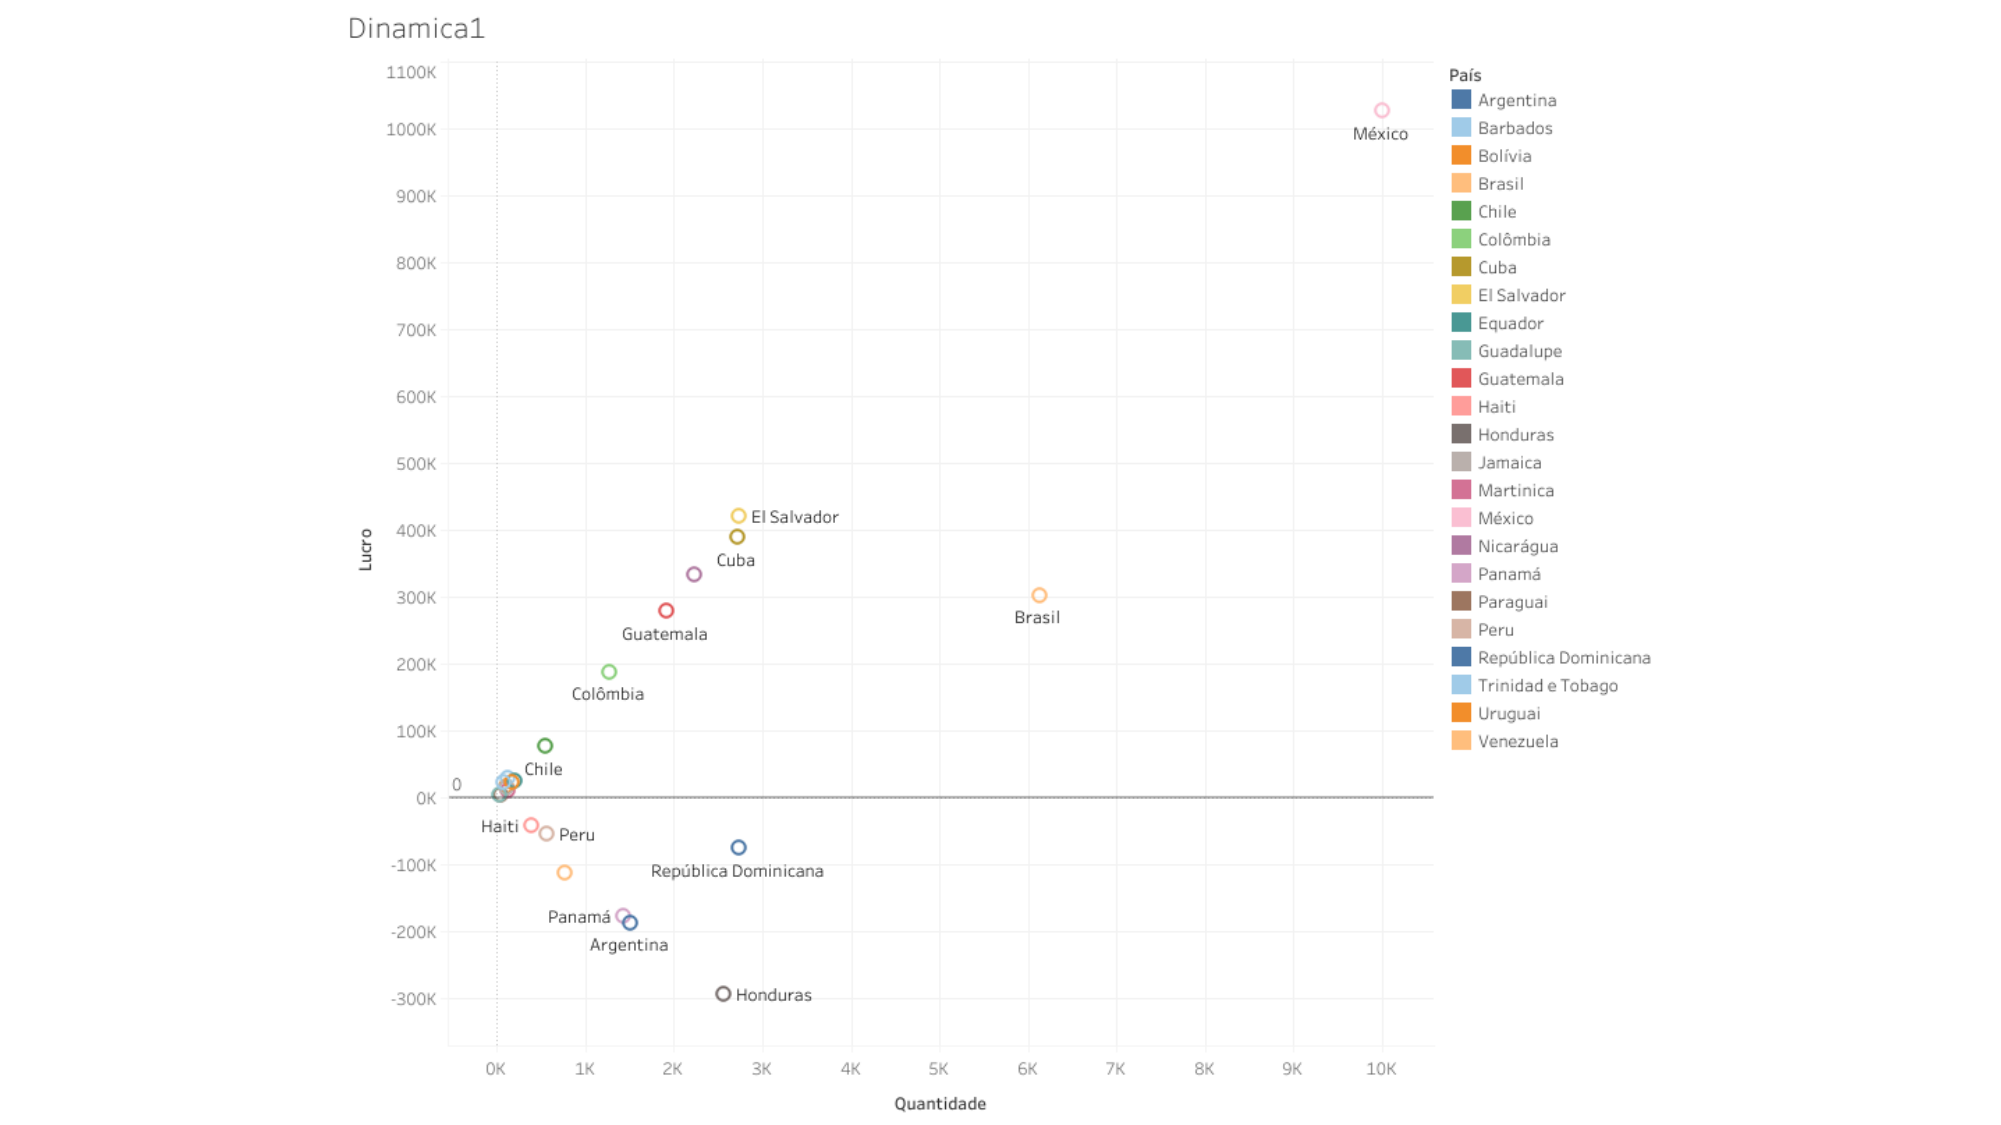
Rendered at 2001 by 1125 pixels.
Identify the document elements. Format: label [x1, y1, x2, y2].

picture [342, 0, 1658, 1125]
